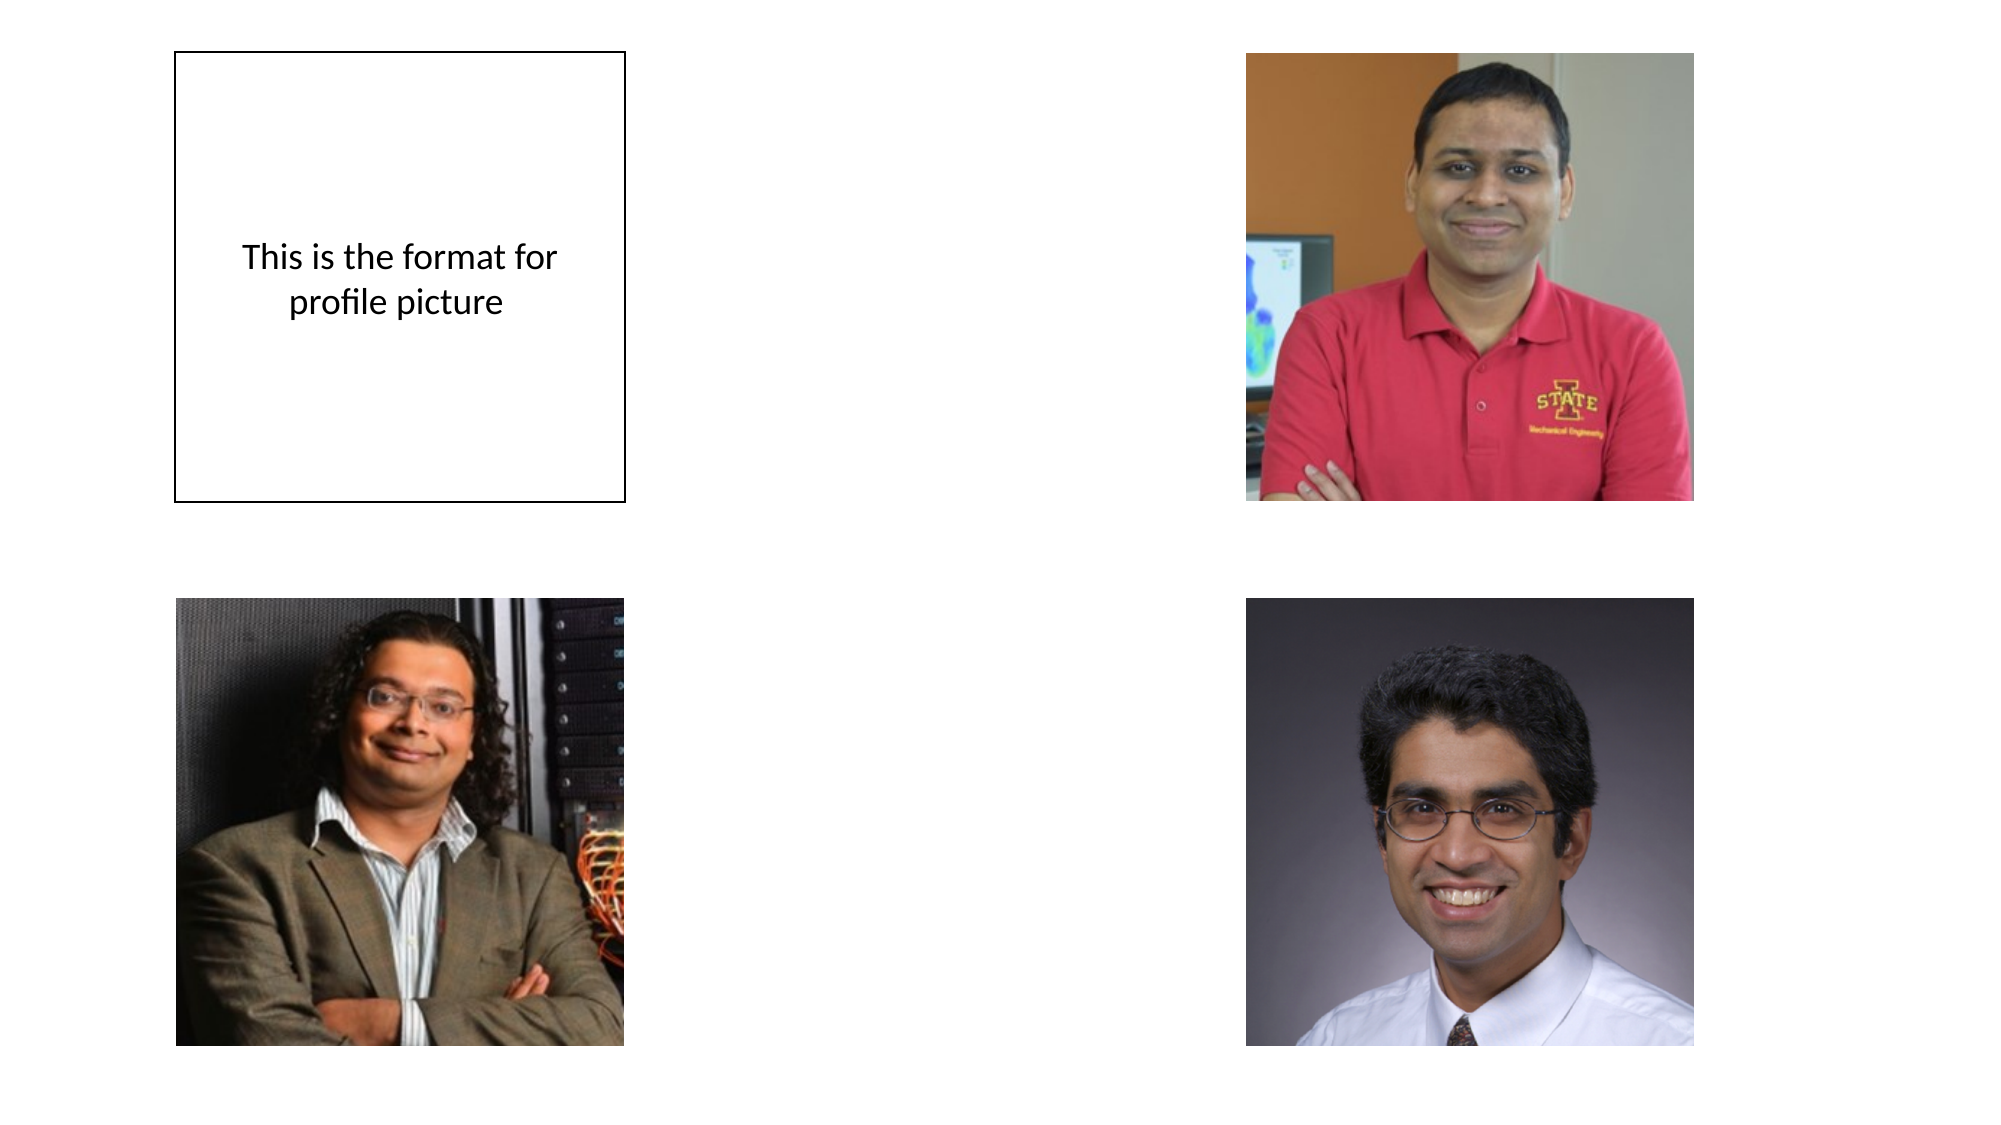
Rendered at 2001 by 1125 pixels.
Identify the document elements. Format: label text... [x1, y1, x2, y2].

text_box This is the format for profile picture [174, 51, 626, 503]
text_box [1244, 596, 1696, 1048]
text_box [174, 596, 626, 1048]
text_box [1244, 51, 1696, 503]
